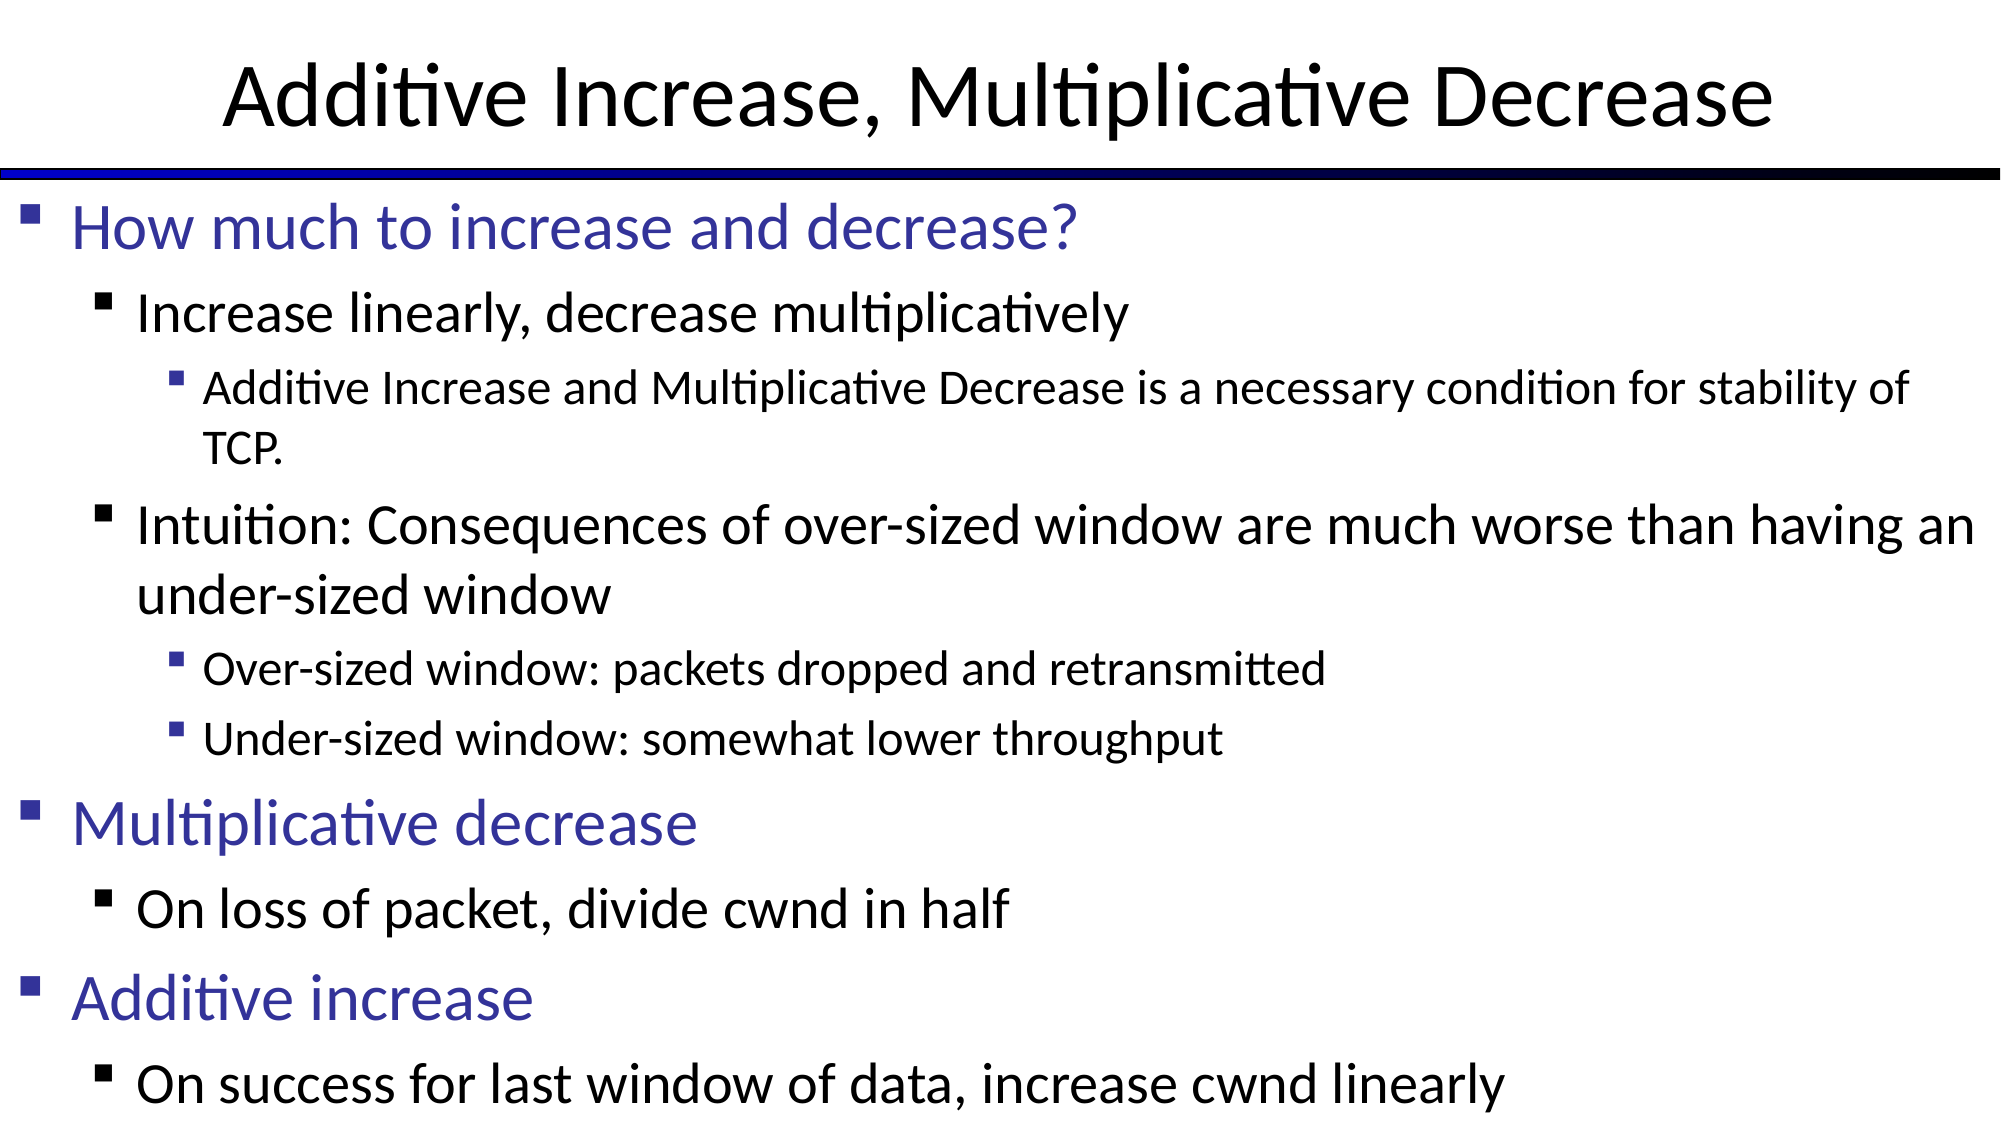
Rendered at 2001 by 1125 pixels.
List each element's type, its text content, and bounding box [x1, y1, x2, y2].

list How much to increase and decrease? Increase linearly, decrease multiplicatively Additive Increase and Multiplicative Decrease is a necessary condition for stability of TCP. Intuition: Consequences of over-sized window are much worse than having an under-sized window Over-sized window: packets dropped and retransmitted Under-sized window: somewhat lower throughput Multiplicative decrease On loss of packet, divide cwnd in half Additive increase On success for last window of data, increase cwnd linearly [0, 174, 2000, 1125]
title Additive Increase, Multiplicative Decrease [0, 0, 2000, 174]
